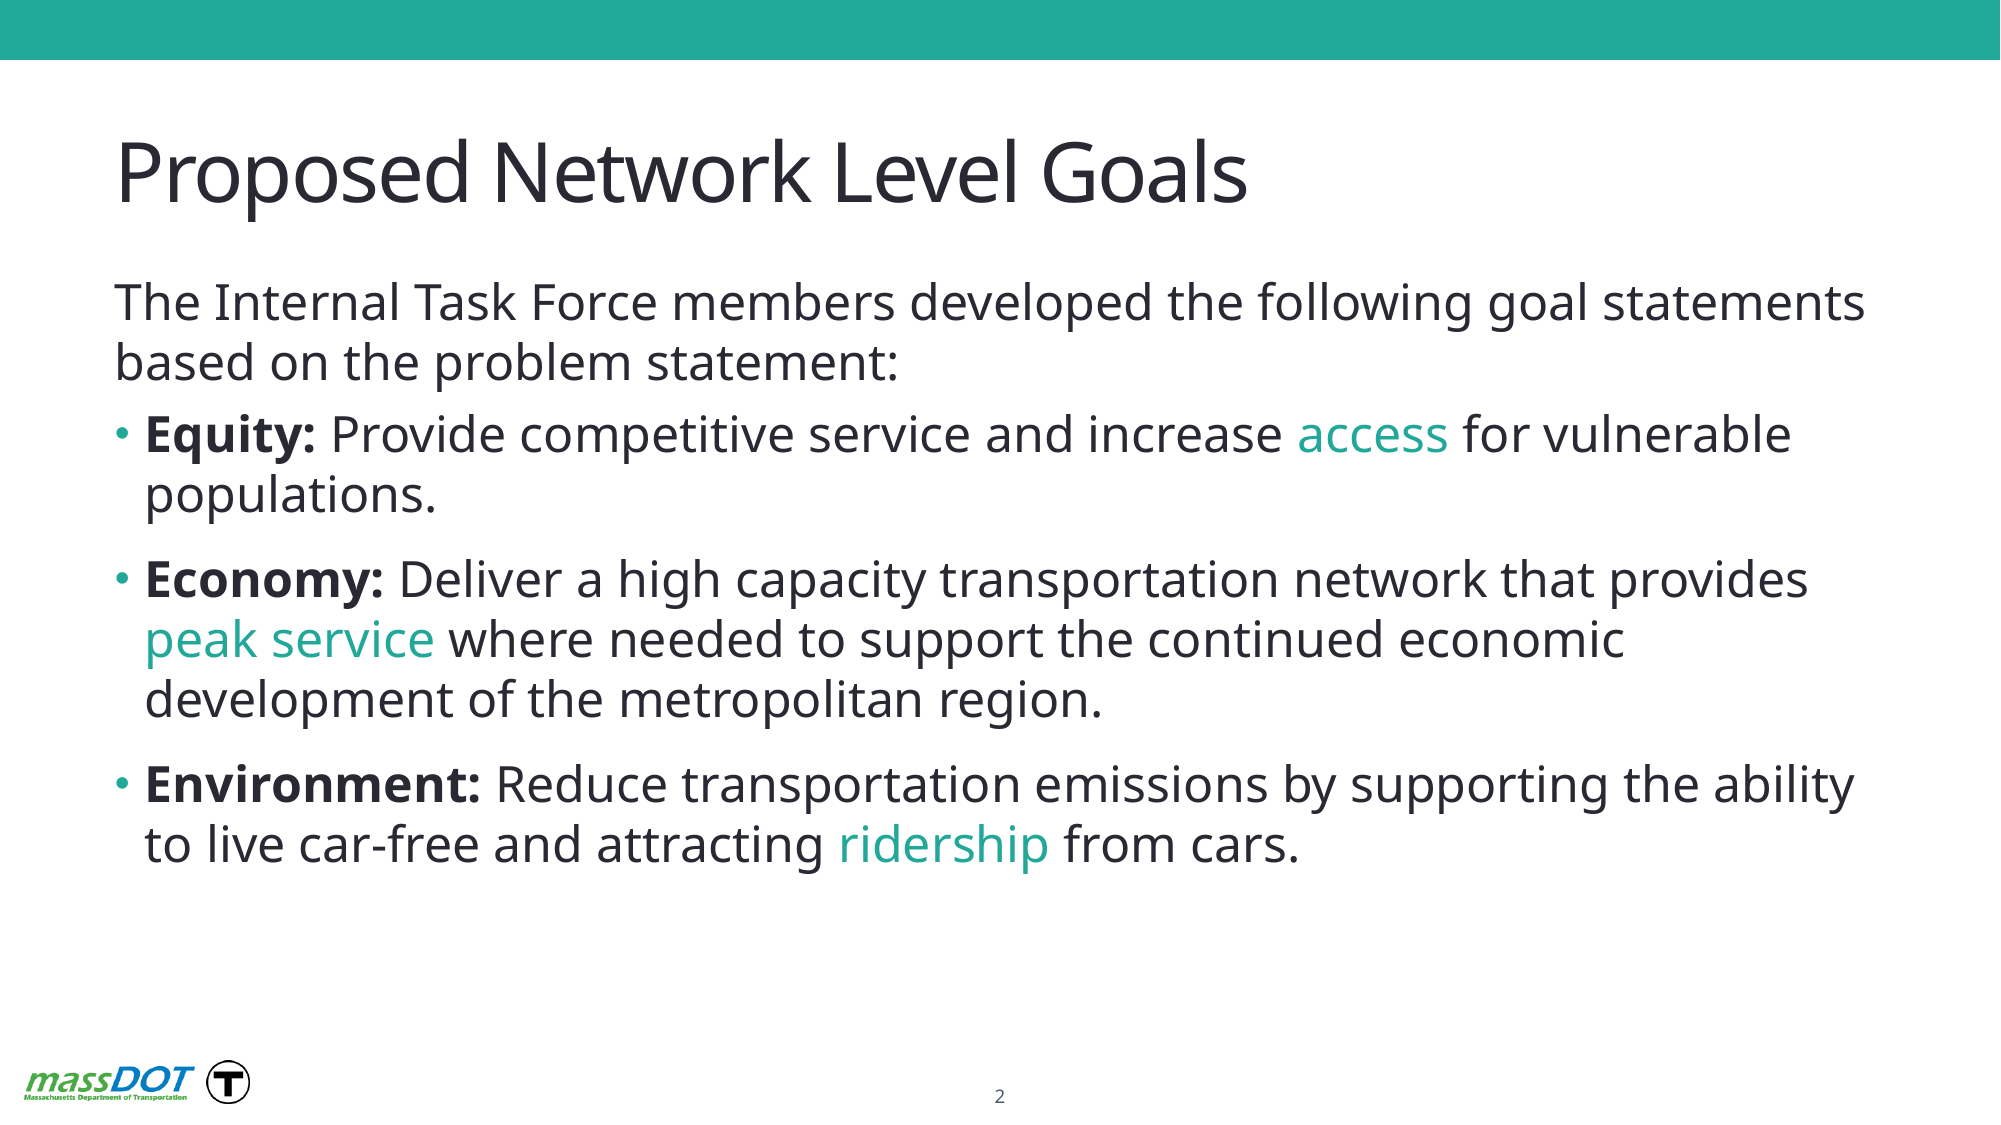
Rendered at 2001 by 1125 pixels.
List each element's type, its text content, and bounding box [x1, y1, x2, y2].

slide_number 2 [883, 1071, 1117, 1125]
picture [24, 1066, 195, 1101]
list The Internal Task Force members developed the following goal statements based on the problem statement: Equity: Provide competitive service and increase access for vulnerable populations. Economy: Deliver a high capacity transportation network that provides peak service where needed to support the continued economic development of the metropolitan region. Environment: Reduce transportation emissions by supporting the ability to live car-free and attracting ridership from cars. [99, 262, 1900, 1013]
title Proposed Network Level Goals [99, 87, 1900, 250]
picture [206, 1060, 250, 1104]
